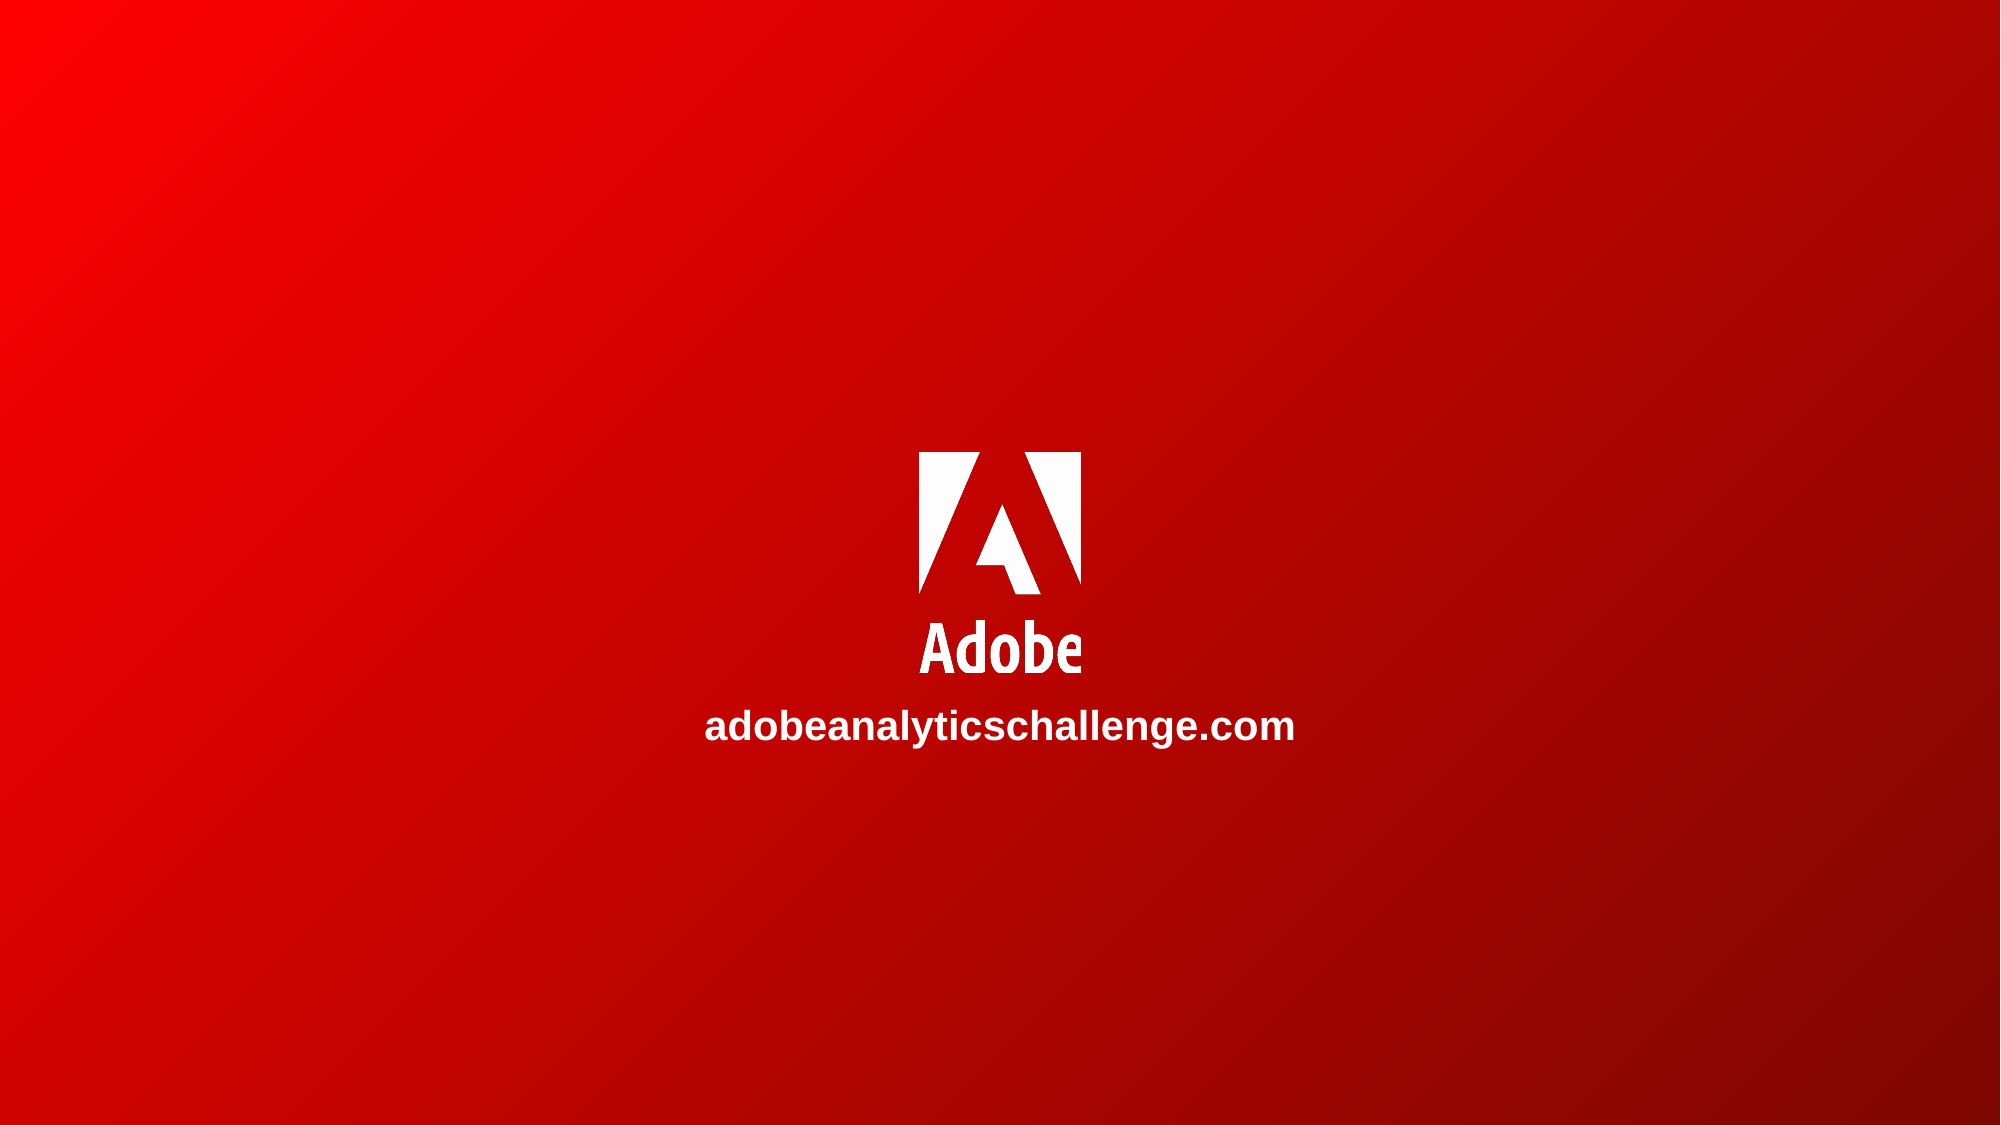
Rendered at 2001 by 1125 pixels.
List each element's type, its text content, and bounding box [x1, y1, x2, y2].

text_box adobeanalyticschallenge.com [686, 690, 1314, 756]
picture [919, 452, 1081, 673]
